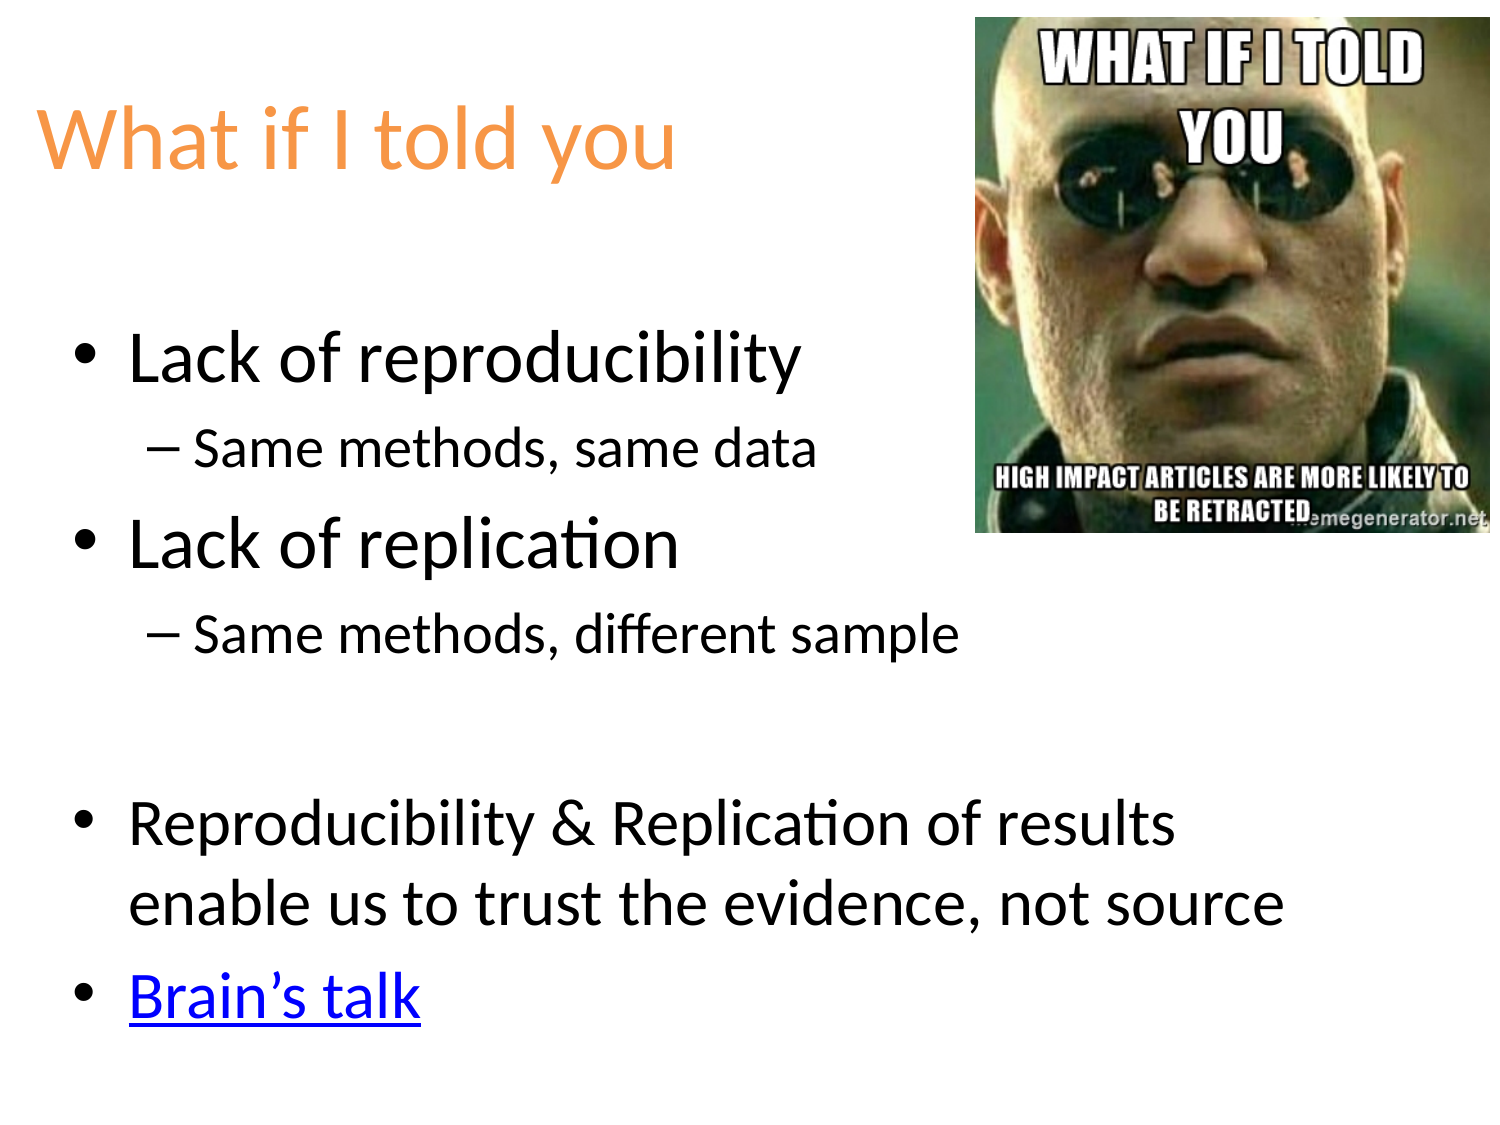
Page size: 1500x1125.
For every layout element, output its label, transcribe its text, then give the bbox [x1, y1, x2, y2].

picture [974, 17, 1490, 533]
title What if I told you [21, 65, 969, 200]
list Lack of reproducibility Same methods, same data Lack of replication Same methods, different sample Reproducibility & Replication of results enable us to trust the evidence, not source Brain’s talk [57, 299, 1350, 1093]
